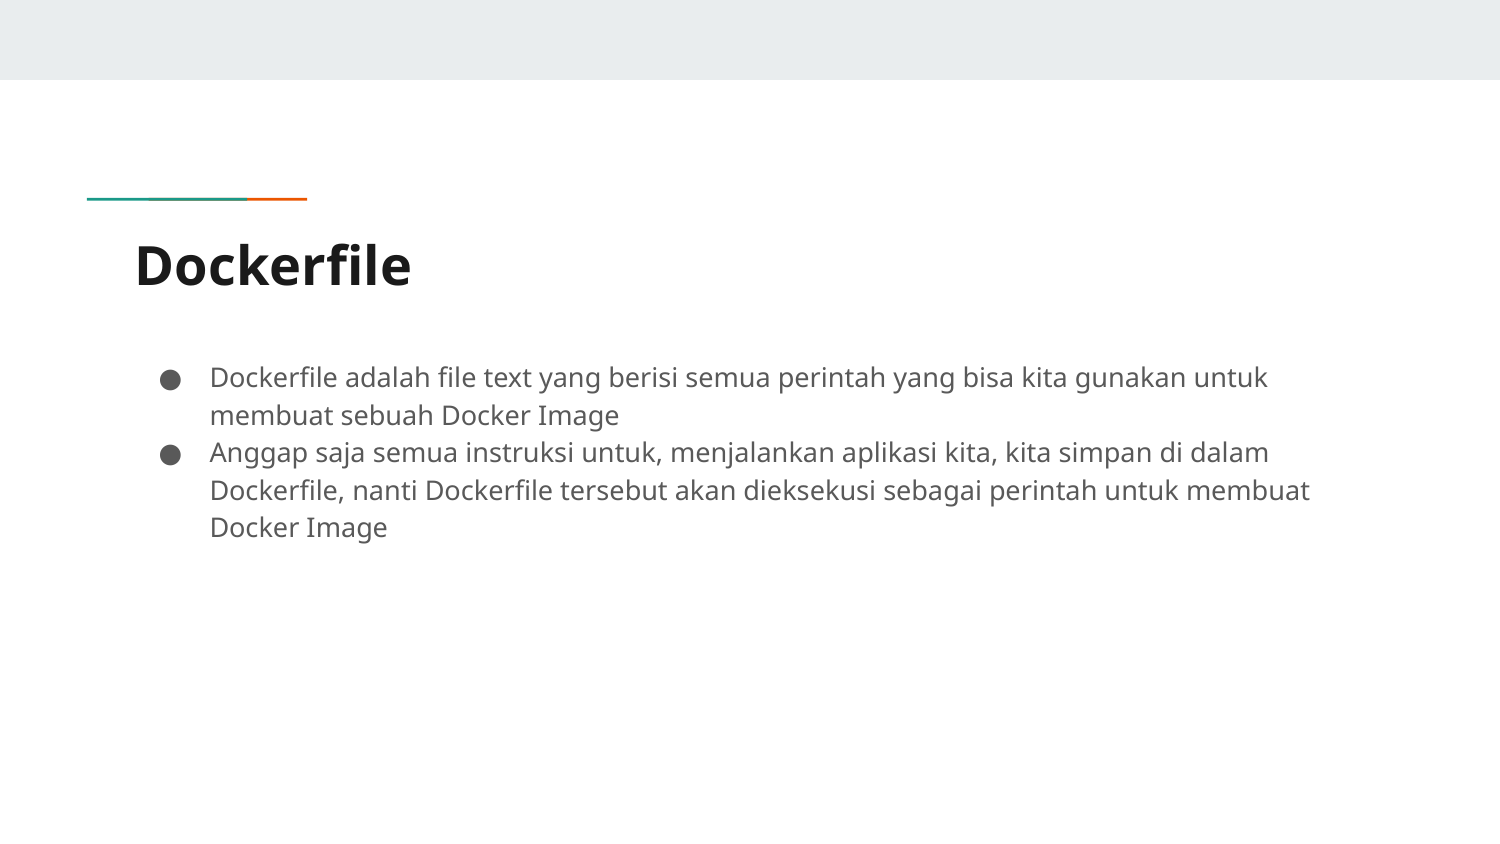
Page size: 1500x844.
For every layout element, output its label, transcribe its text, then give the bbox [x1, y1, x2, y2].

list Dockerfile adalah file text yang berisi semua perintah yang bisa kita gunakan untuk membuat sebuah Docker Image Anggap saja semua instruksi untuk, menjalankan aplikasi kita, kita simpan di dalam Dockerfile, nanti Dockerfile tersebut akan dieksekusi sebagai perintah untuk membuat Docker Image [119, 341, 1381, 712]
title Dockerfile [119, 216, 1381, 305]
